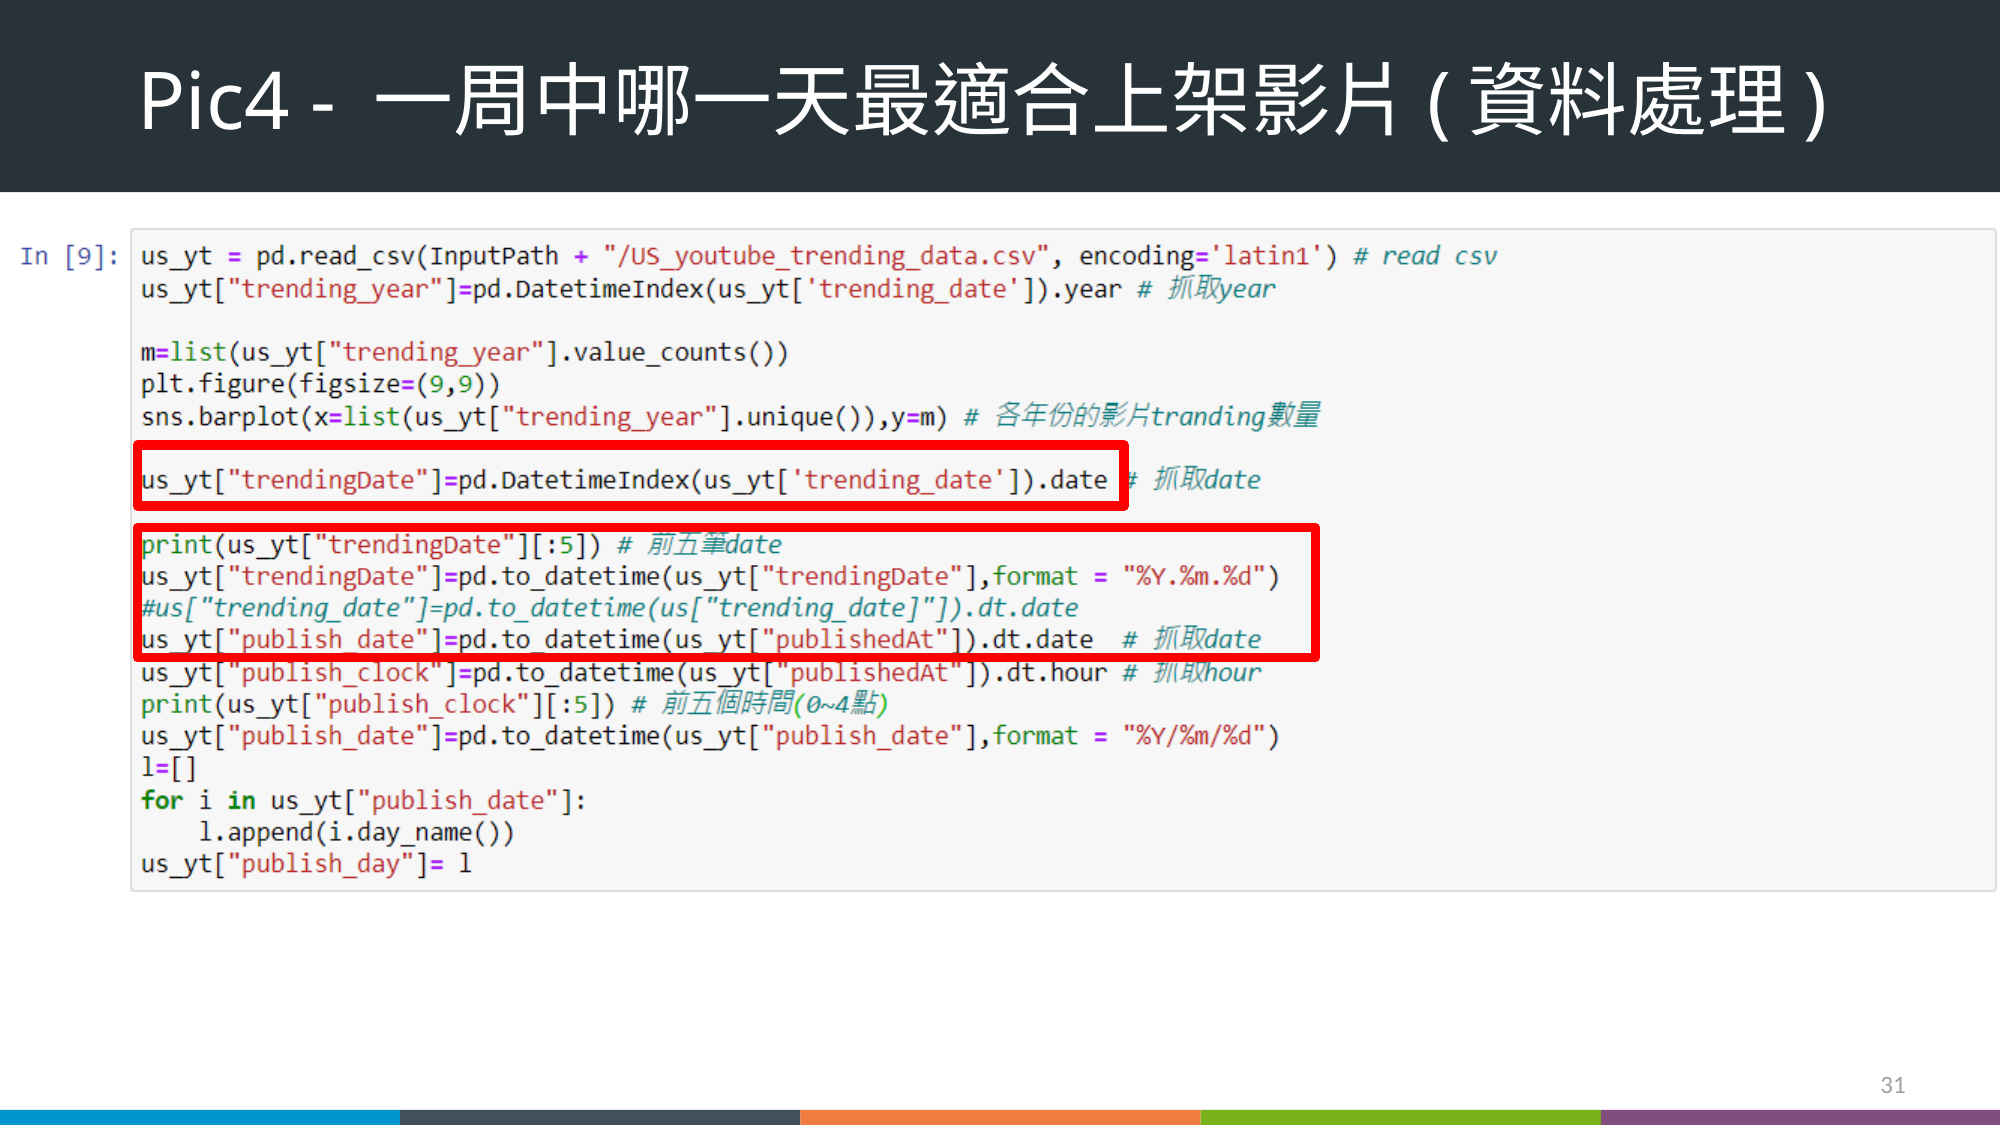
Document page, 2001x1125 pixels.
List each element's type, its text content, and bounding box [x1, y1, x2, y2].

title Pic4 - 一周中哪一天最適合上架影片(資料處理) [122, 48, 1848, 159]
slide_number 31 [1470, 1060, 1921, 1107]
picture [0, 224, 2000, 901]
